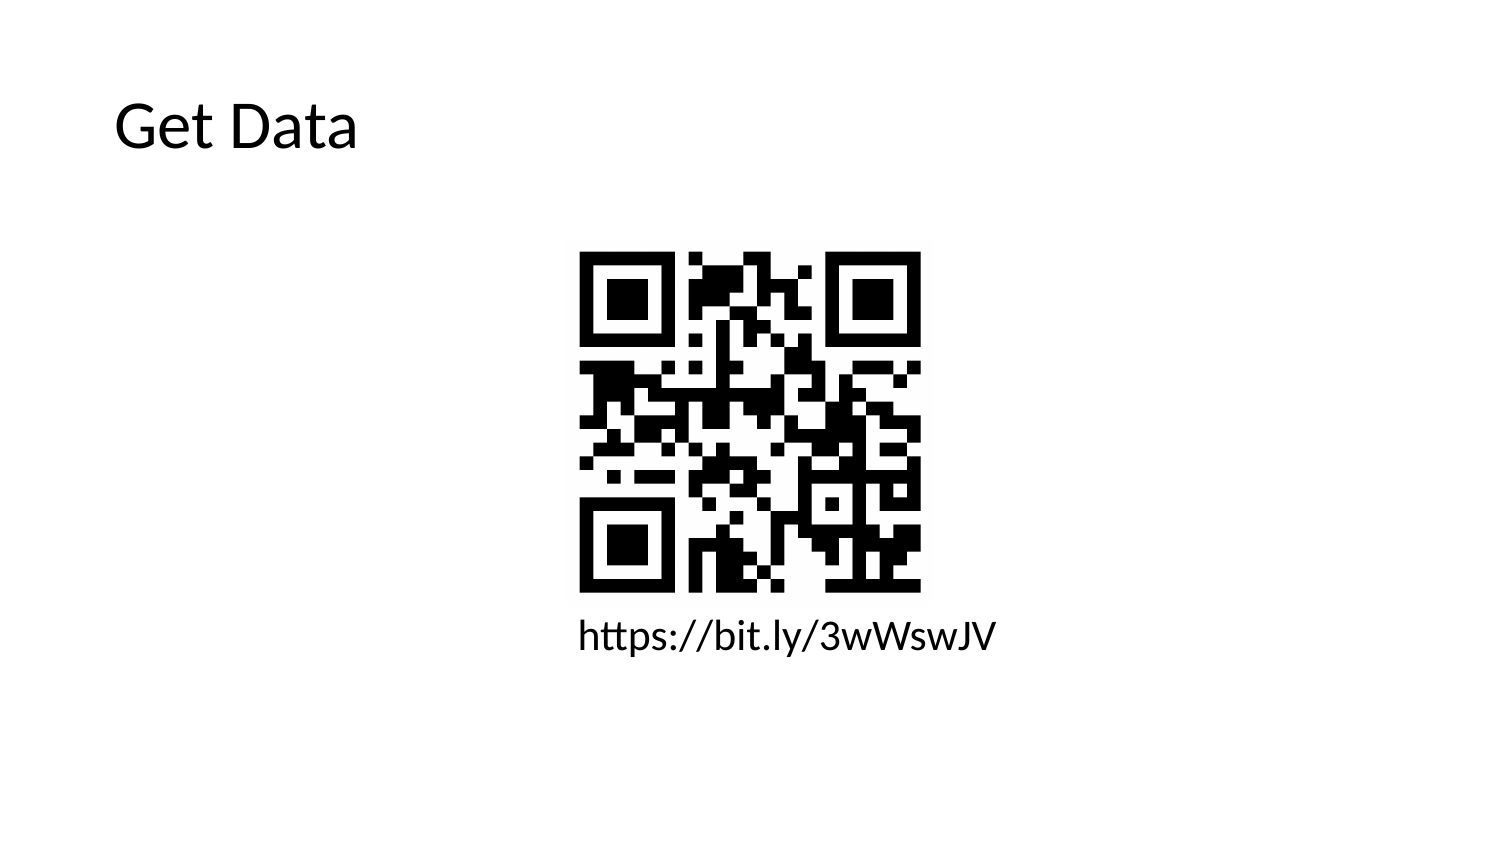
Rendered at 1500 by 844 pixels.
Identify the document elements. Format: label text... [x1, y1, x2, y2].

picture [566, 238, 934, 606]
title Get Data [103, 44, 1397, 208]
list https://bit.ly/3wWswJV [566, 606, 1035, 694]
